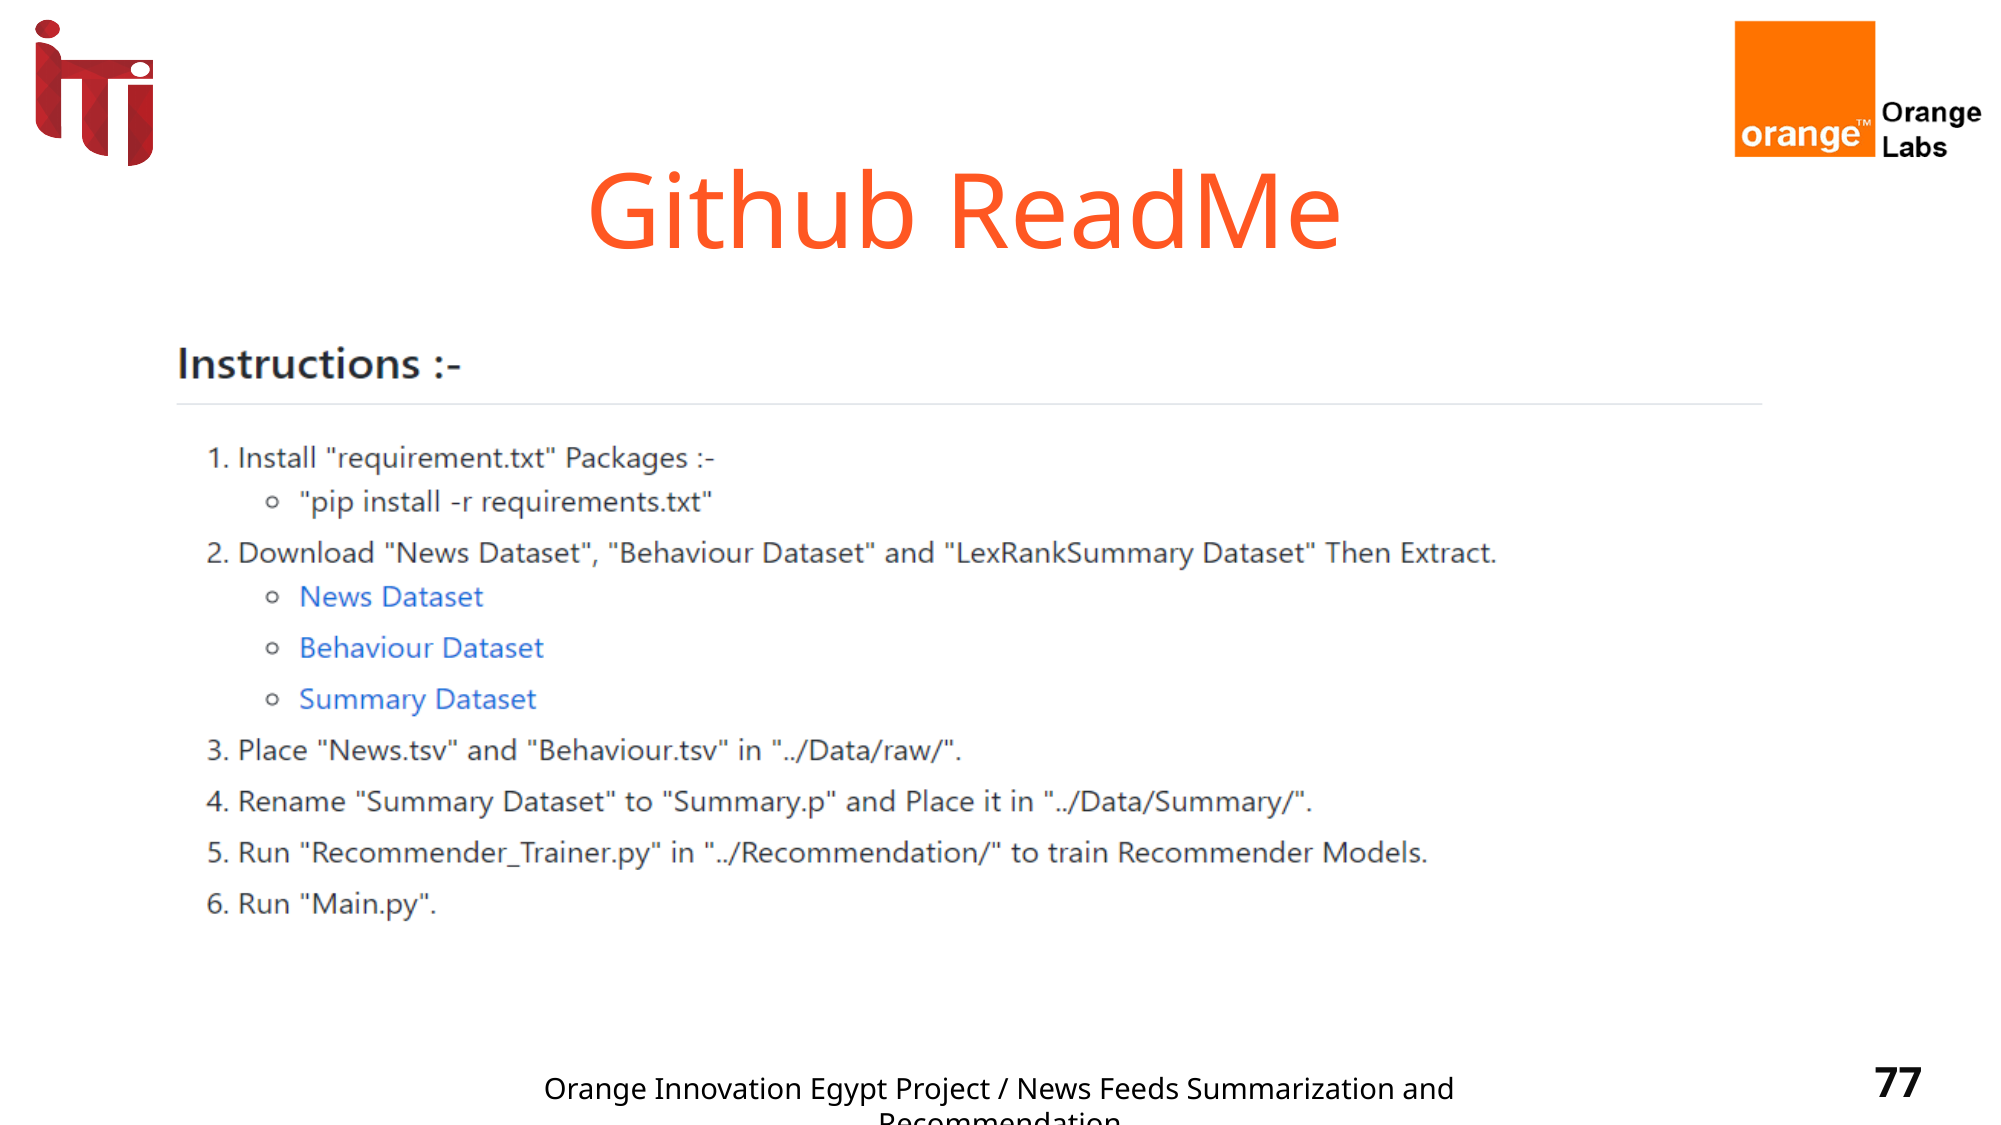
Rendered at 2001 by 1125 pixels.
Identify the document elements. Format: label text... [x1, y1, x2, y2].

picture [125, 329, 1868, 1063]
picture [1712, 12, 2000, 166]
picture [24, 0, 169, 166]
title Github ReadMe [168, 96, 1763, 325]
slide_number ‹#› [1777, 1061, 1938, 1107]
